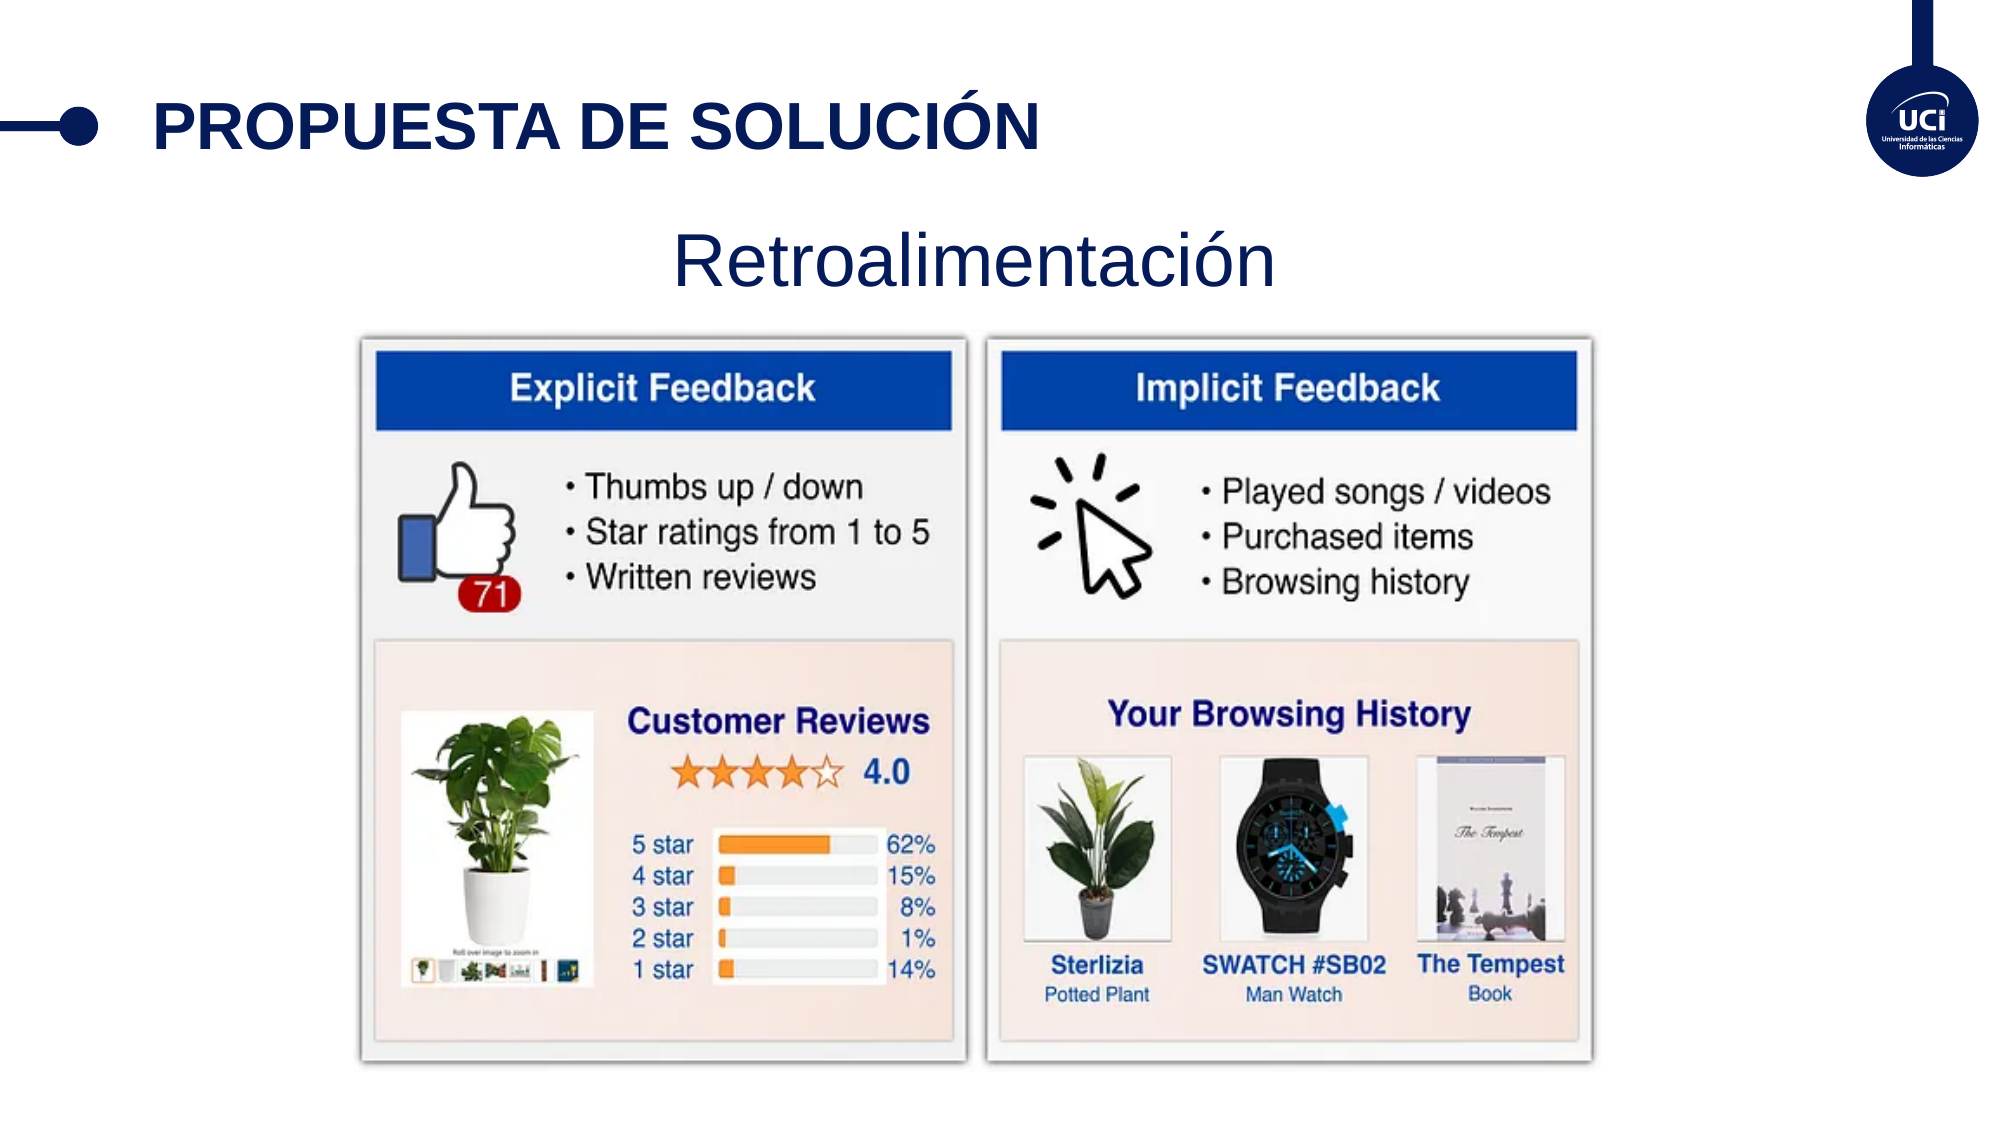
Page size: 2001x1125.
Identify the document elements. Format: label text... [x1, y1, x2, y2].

title PROPUESTA DE SOLUCIÓN [137, 59, 1095, 196]
picture [0, 0, 2001, 1125]
text_box Retroalimentación [657, 194, 1297, 329]
